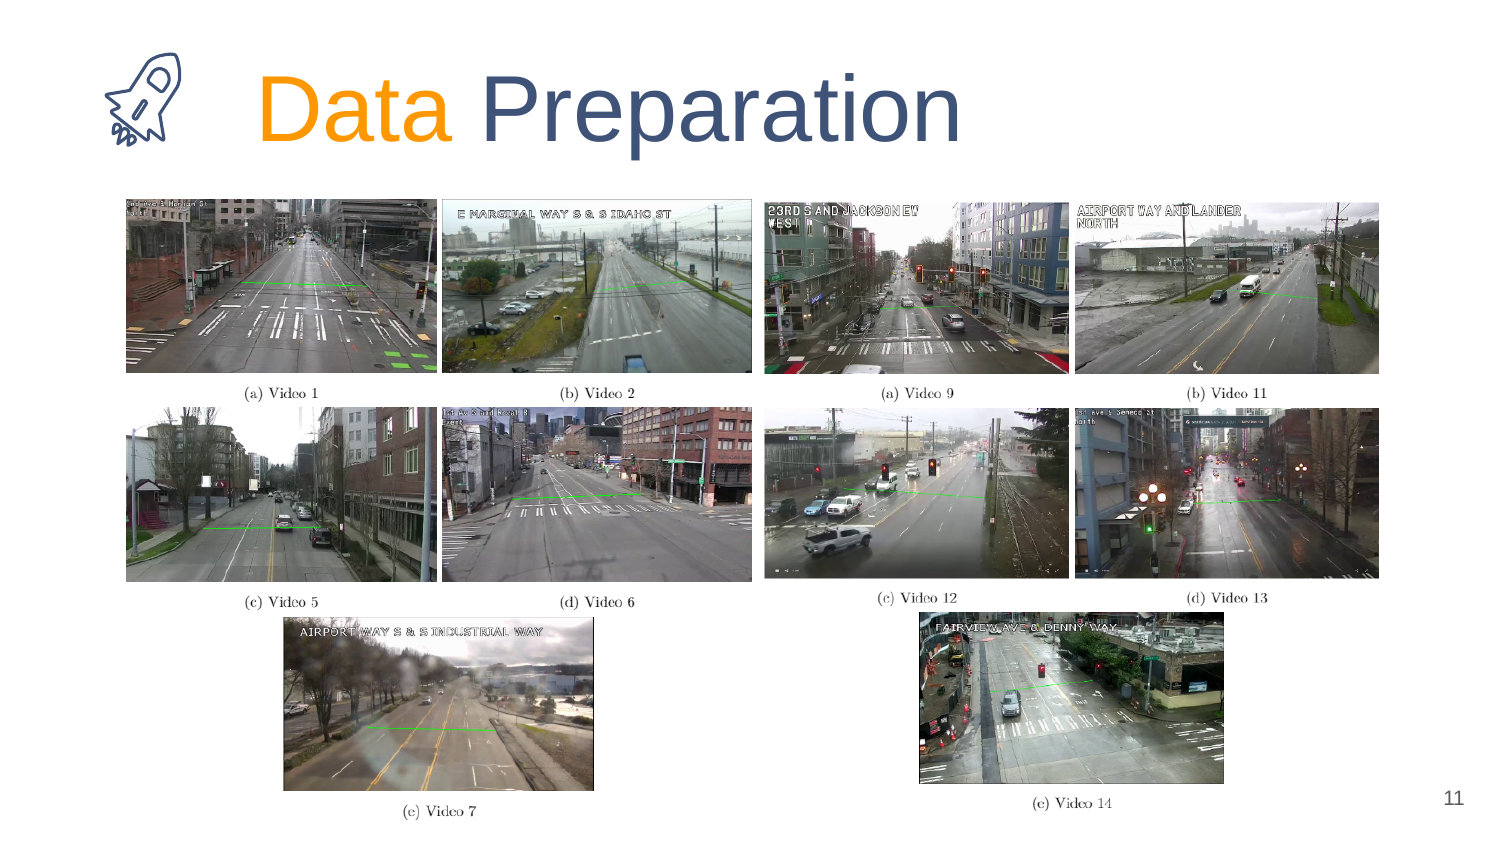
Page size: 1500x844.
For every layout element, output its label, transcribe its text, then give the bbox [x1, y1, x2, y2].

picture [109, 184, 1391, 830]
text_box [107, 58, 185, 143]
slide_number ‹#› [1389, 764, 1480, 830]
title Data Preparation [240, 32, 1154, 193]
